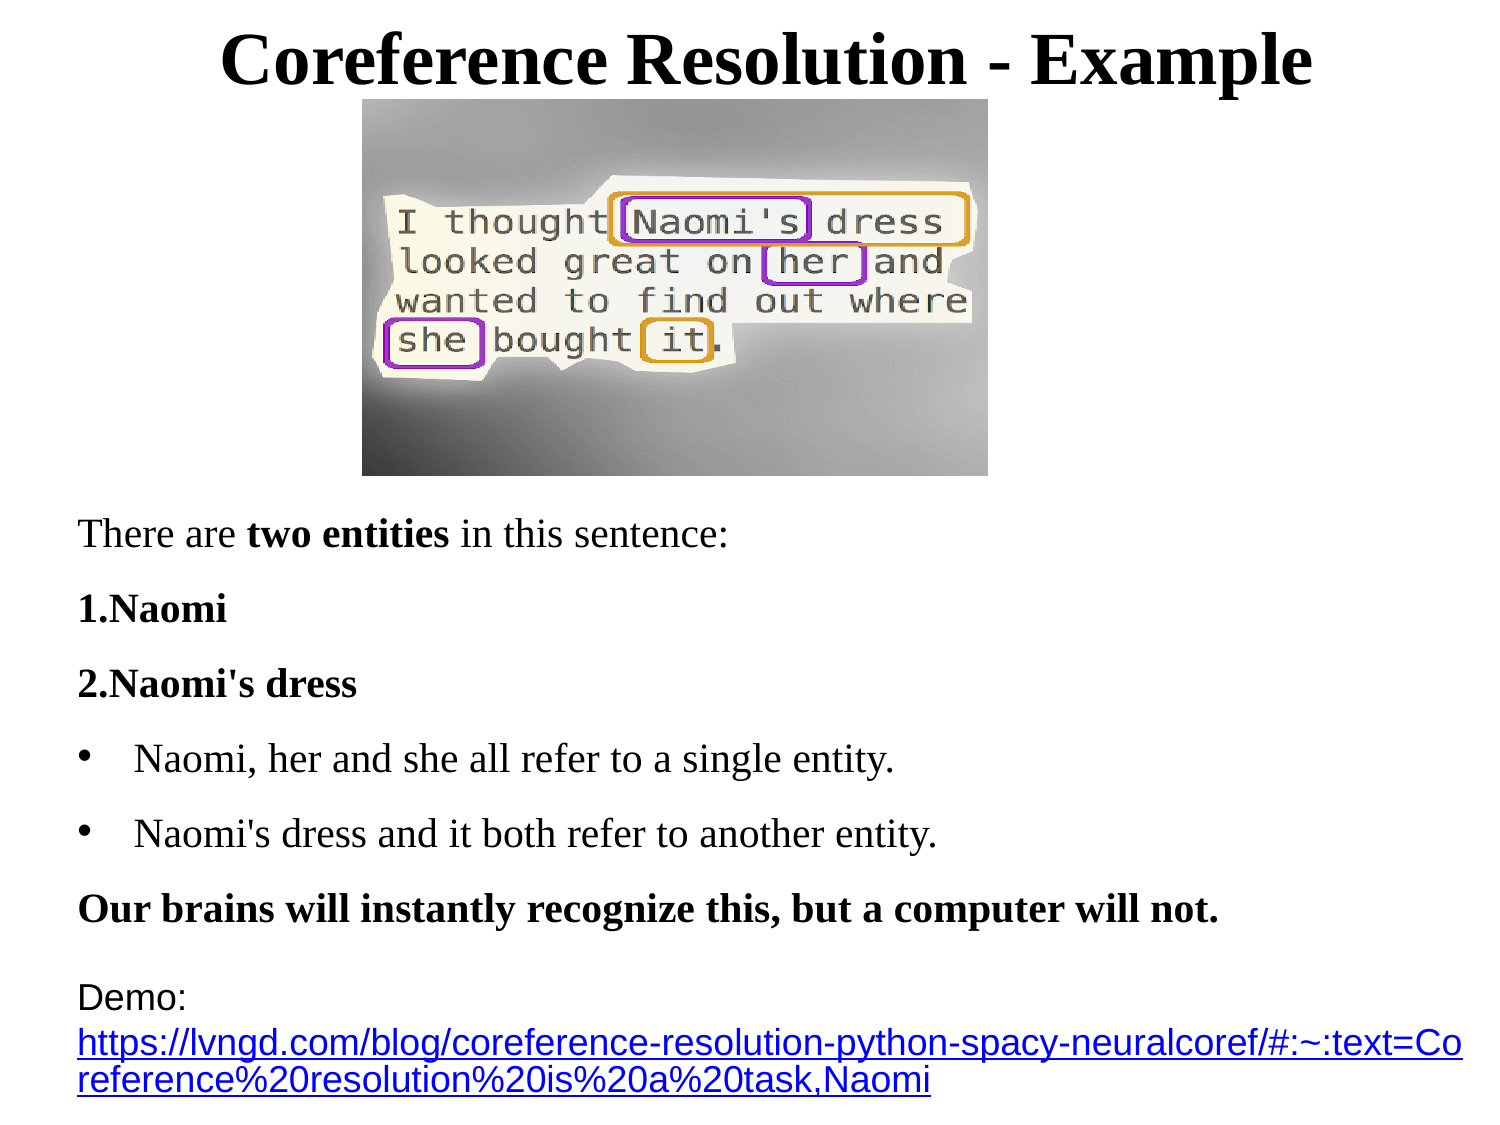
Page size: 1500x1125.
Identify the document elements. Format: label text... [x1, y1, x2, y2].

text_box There are two entities in this sentence: Naomi Naomi's dress Naomi, her and she all refer to a single entity. Naomi's dress and it both refer to another entity. Our brains will instantly recognize this, but a computer will not. [62, 473, 1375, 938]
text_box Demo: https://lvngd.com/blog/coreference-resolution-python-spacy-neuralcoref/#:~:text=Coreference%20resolution%20is%20a%20task,Naomi [62, 965, 1488, 1116]
title Coreference Resolution - Example [34, 49, 1500, 151]
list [362, 99, 988, 477]
